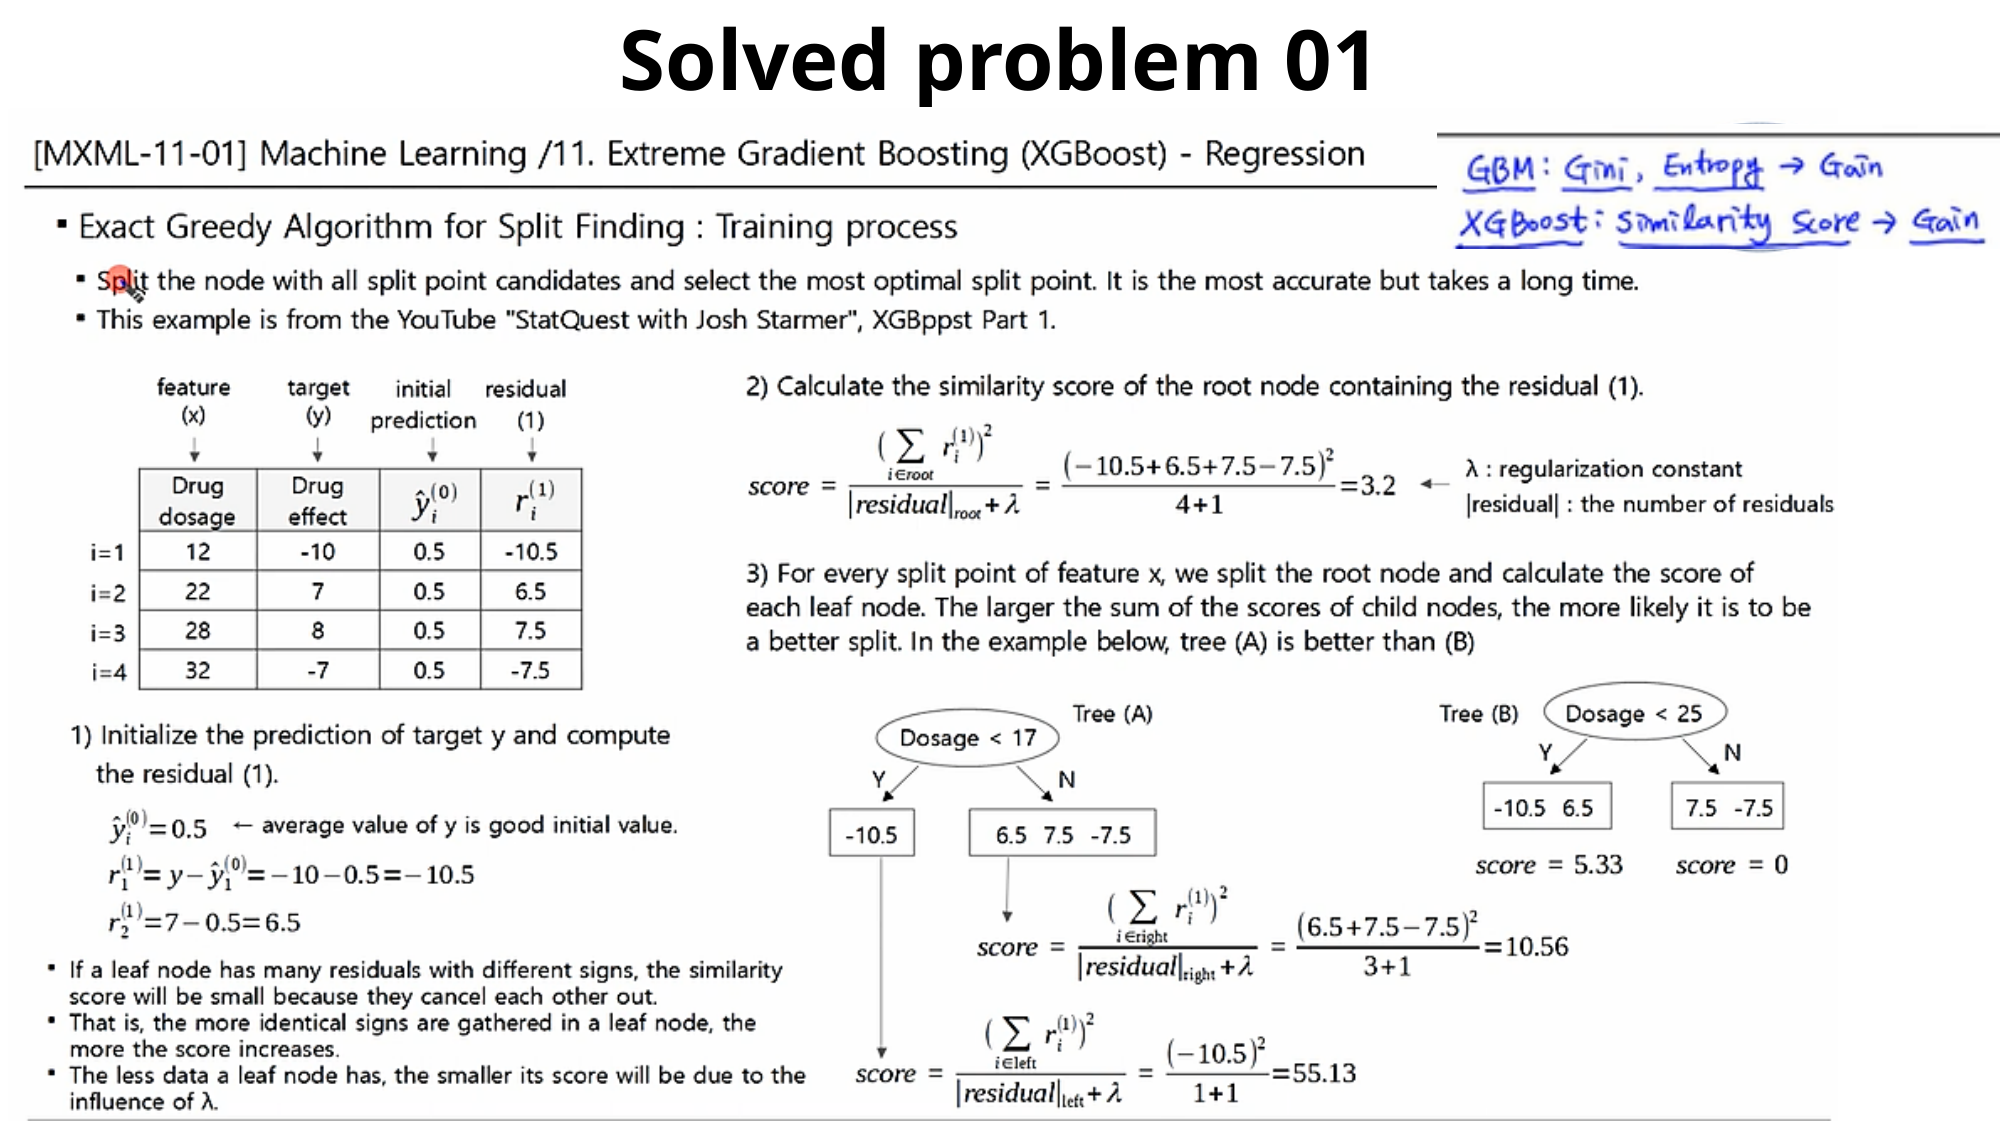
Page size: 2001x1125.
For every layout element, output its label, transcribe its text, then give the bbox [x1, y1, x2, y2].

picture [8, 107, 2000, 1121]
title Solved problem 01 [99, 0, 1900, 123]
